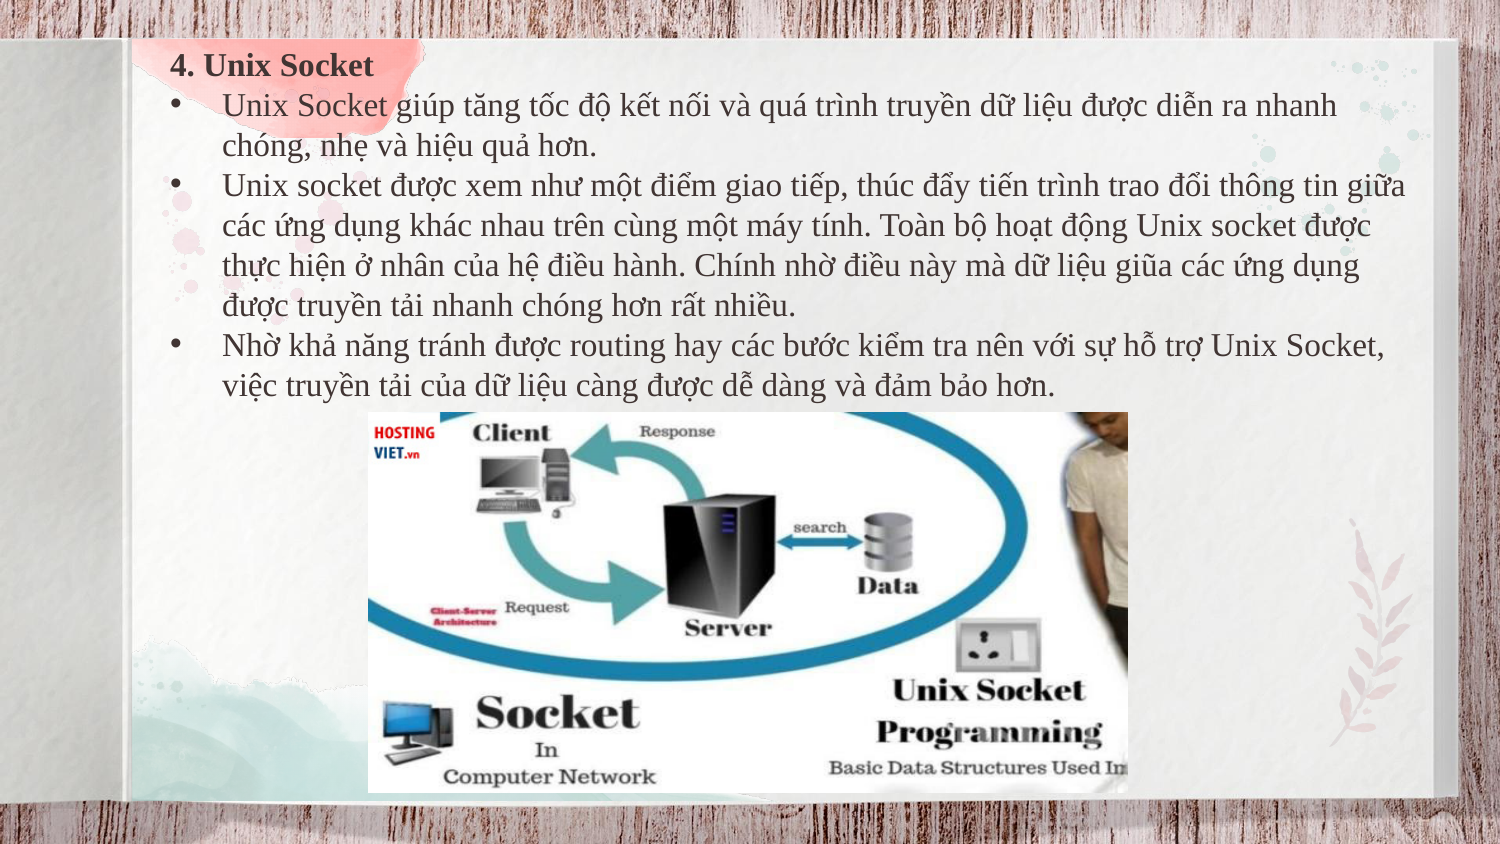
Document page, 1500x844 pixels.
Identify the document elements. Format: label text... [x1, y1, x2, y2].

subtitle 4. Unix Socket Unix Socket giúp tăng tốc độ kết nối và quá trình truyền dữ liệu được diễn ra nhanh chóng, nhẹ và hiệu quả hơn. Unix socket được xem như một điểm giao tiếp, thúc đẩy tiến trình trao đổi thông tin giữa các ứng dụng khác nhau trên cùng một máy tính. Toàn bộ hoạt động Unix socket được thực hiện ở nhân của hệ điều hành. Chính nhờ điều này mà dữ liệu giũa các ứng dụng được truyền tải nhanh chóng hơn rất nhiều. Nhờ khả năng tránh được routing hay các bước kiểm tra nên với sự hỗ trợ Unix Socket, việc truyền tải của dữ liệu càng được dễ dàng và đảm bảo hơn. [132, 41, 1438, 445]
picture [0, 0, 1500, 844]
